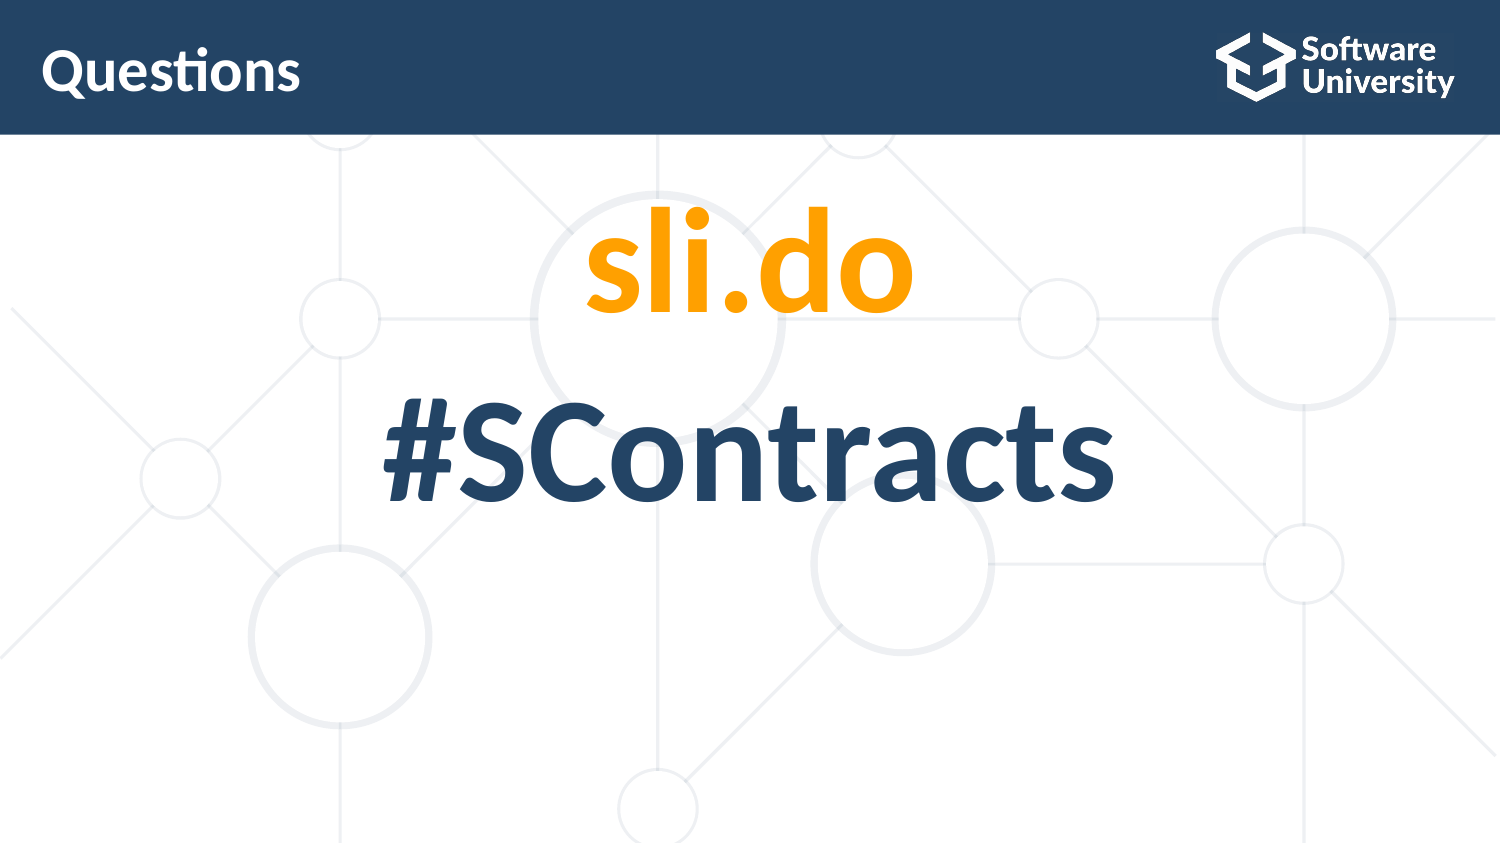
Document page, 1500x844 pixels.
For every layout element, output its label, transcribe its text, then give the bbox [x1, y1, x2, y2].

list sli.do #SContracts [23, 147, 1478, 788]
picture [1216, 32, 1455, 102]
title Questions [23, 12, 1193, 121]
